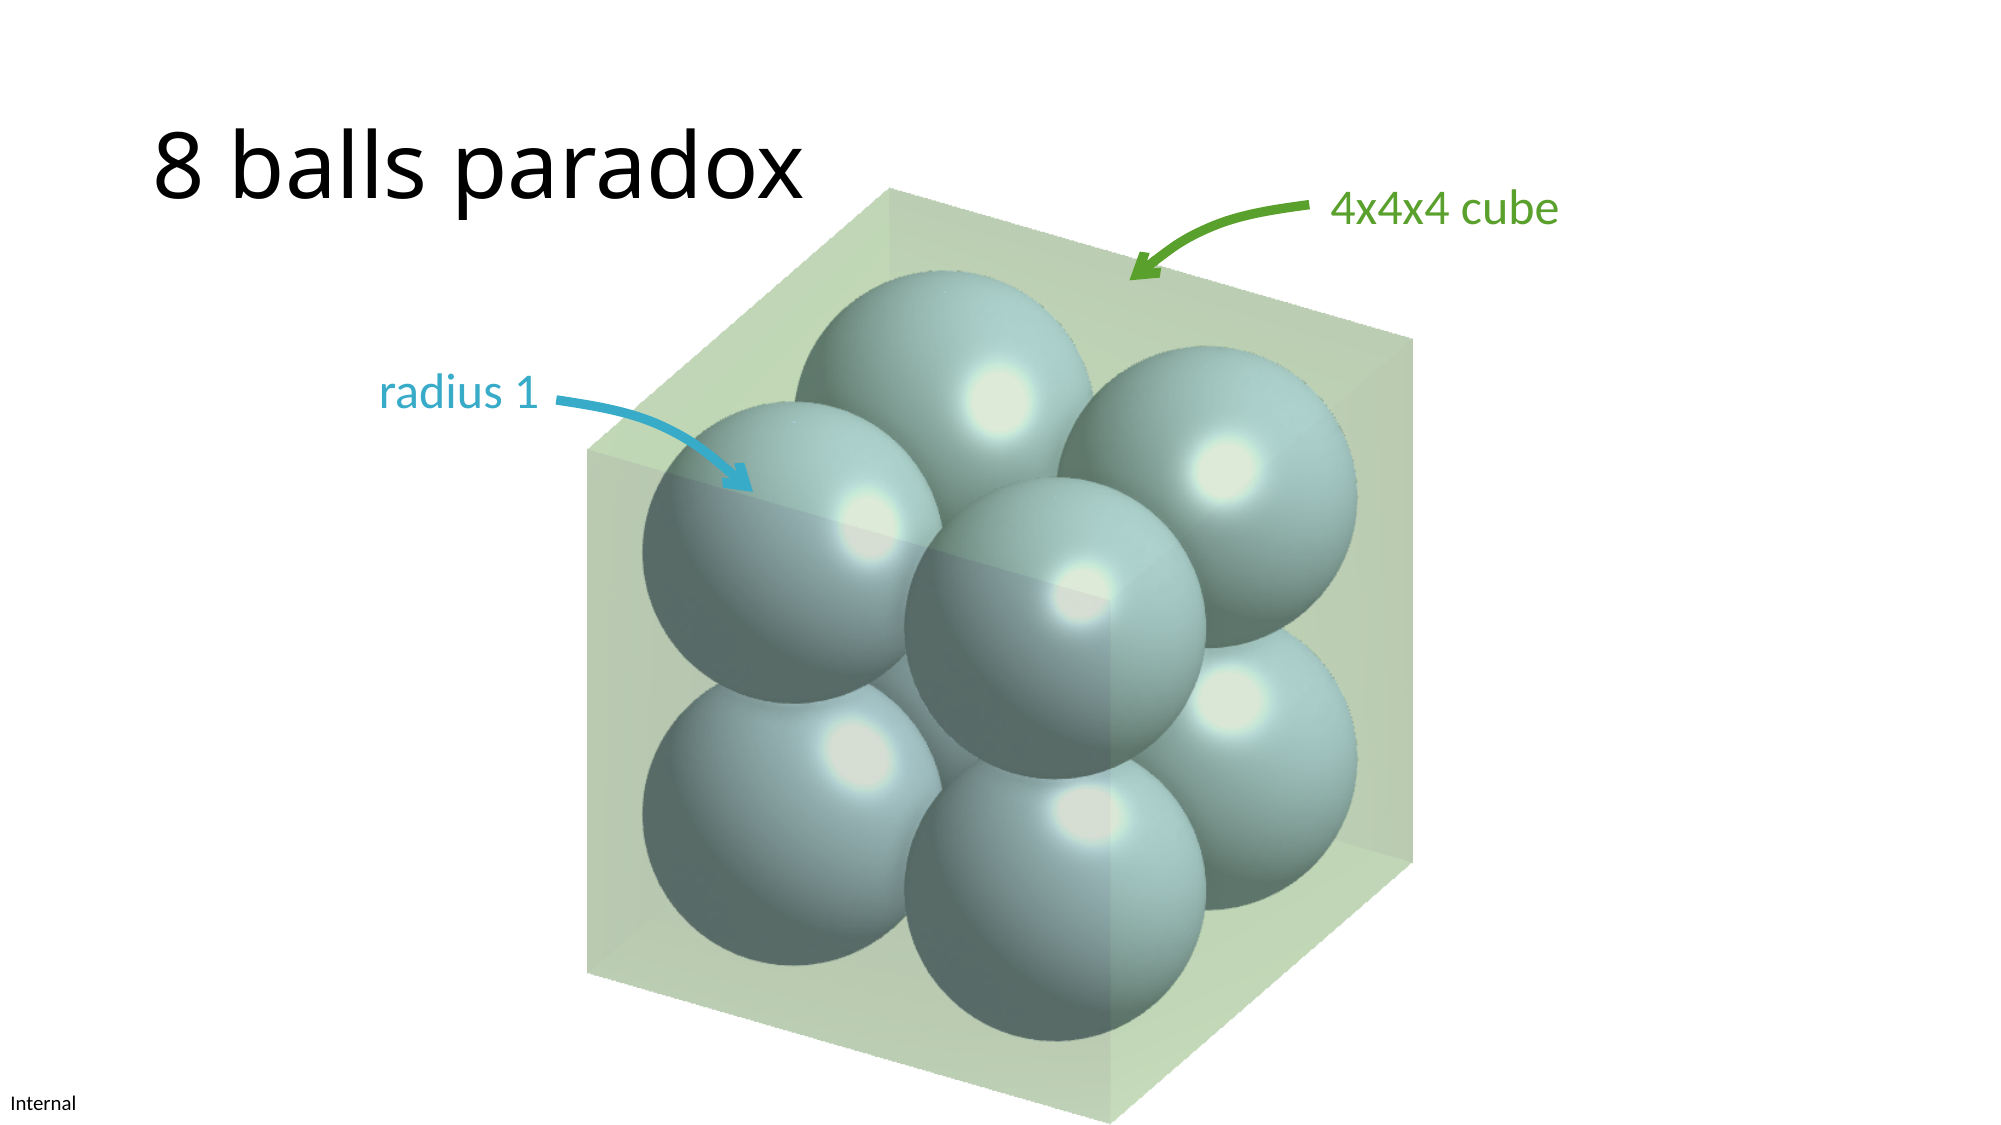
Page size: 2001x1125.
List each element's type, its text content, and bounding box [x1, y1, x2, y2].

text_box radius 1 [364, 351, 586, 426]
text_box 4x4x4 cube [1315, 167, 1575, 242]
title 8 balls paradox [137, 59, 1863, 278]
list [586, 187, 1413, 1125]
